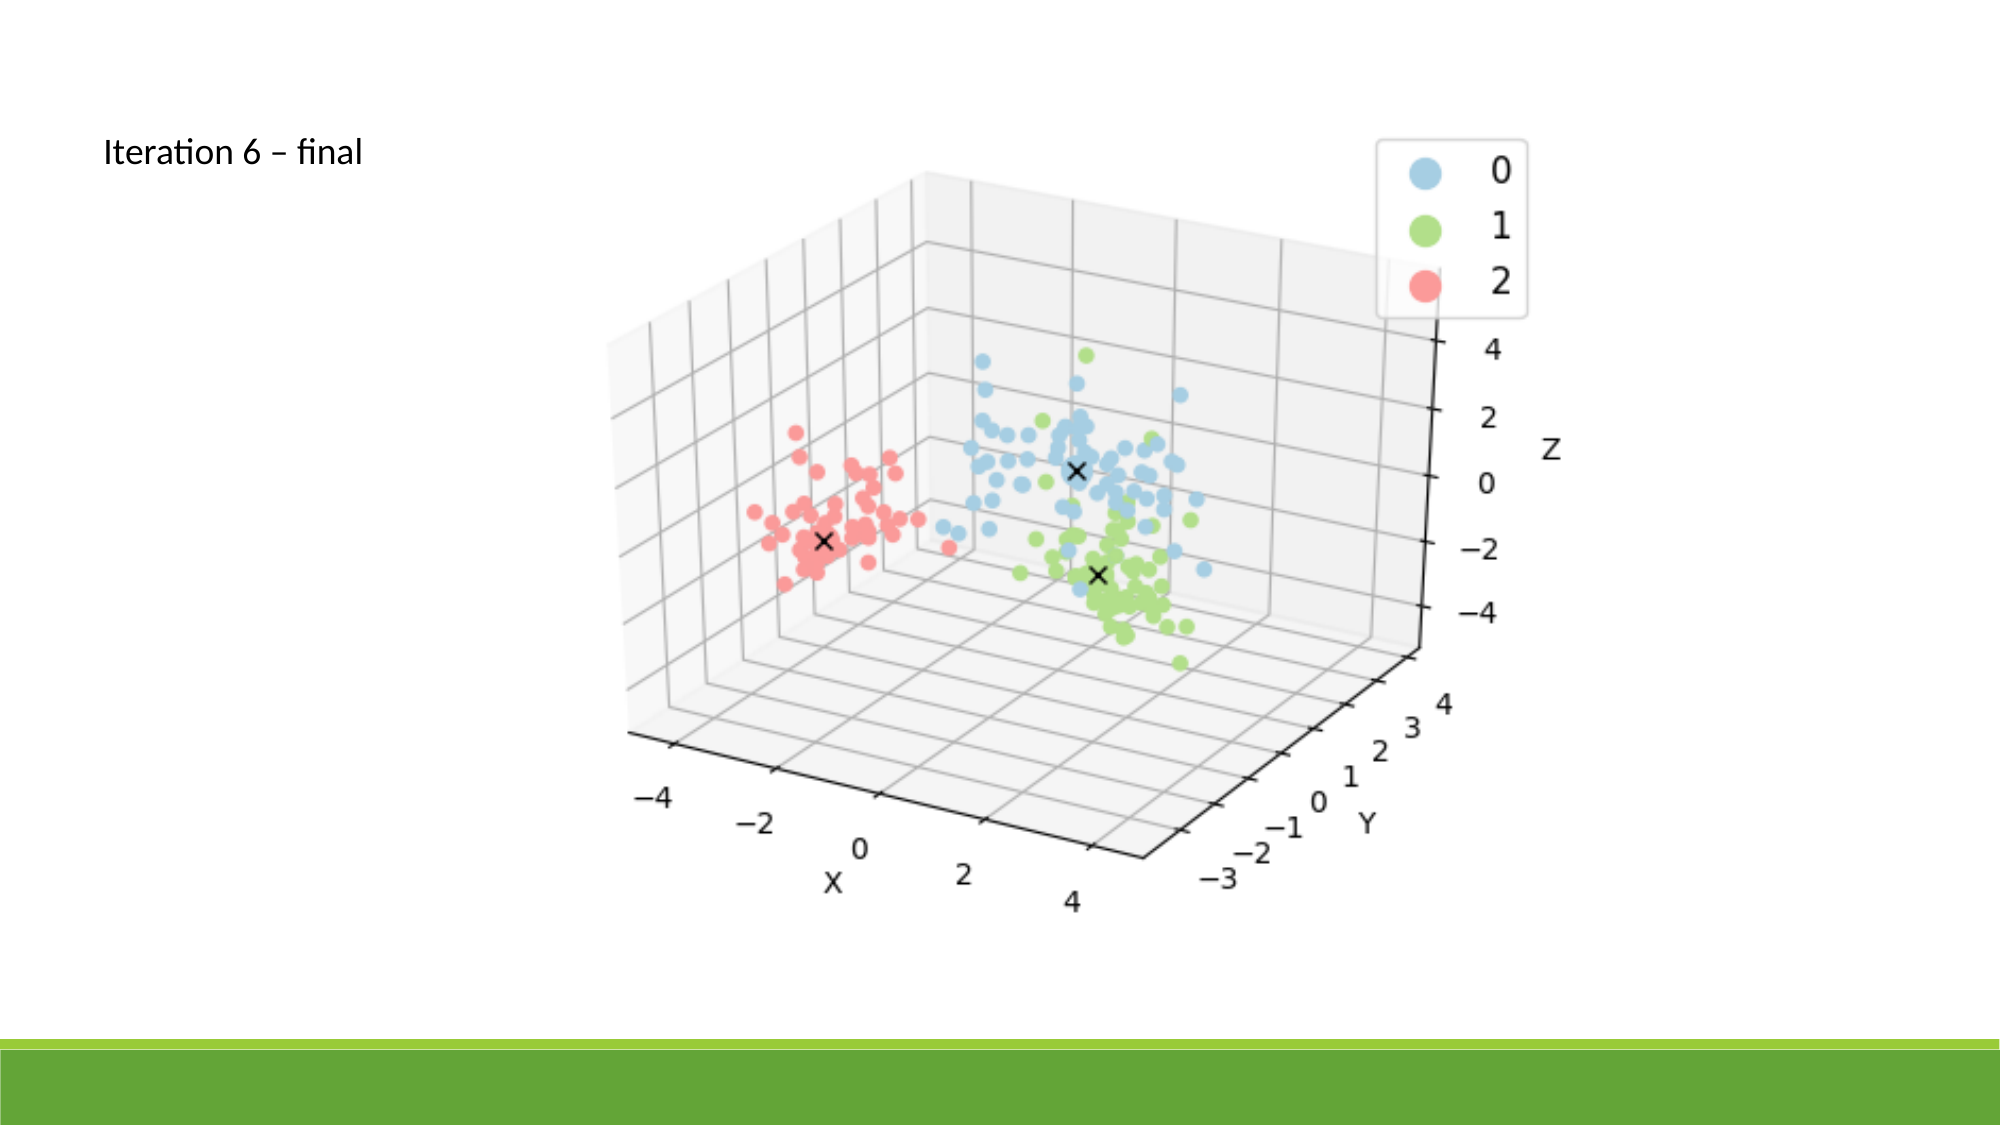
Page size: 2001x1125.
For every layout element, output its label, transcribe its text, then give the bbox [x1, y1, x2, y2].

picture [320, 0, 1680, 1020]
text_box Iteration 6 – final [88, 119, 318, 180]
